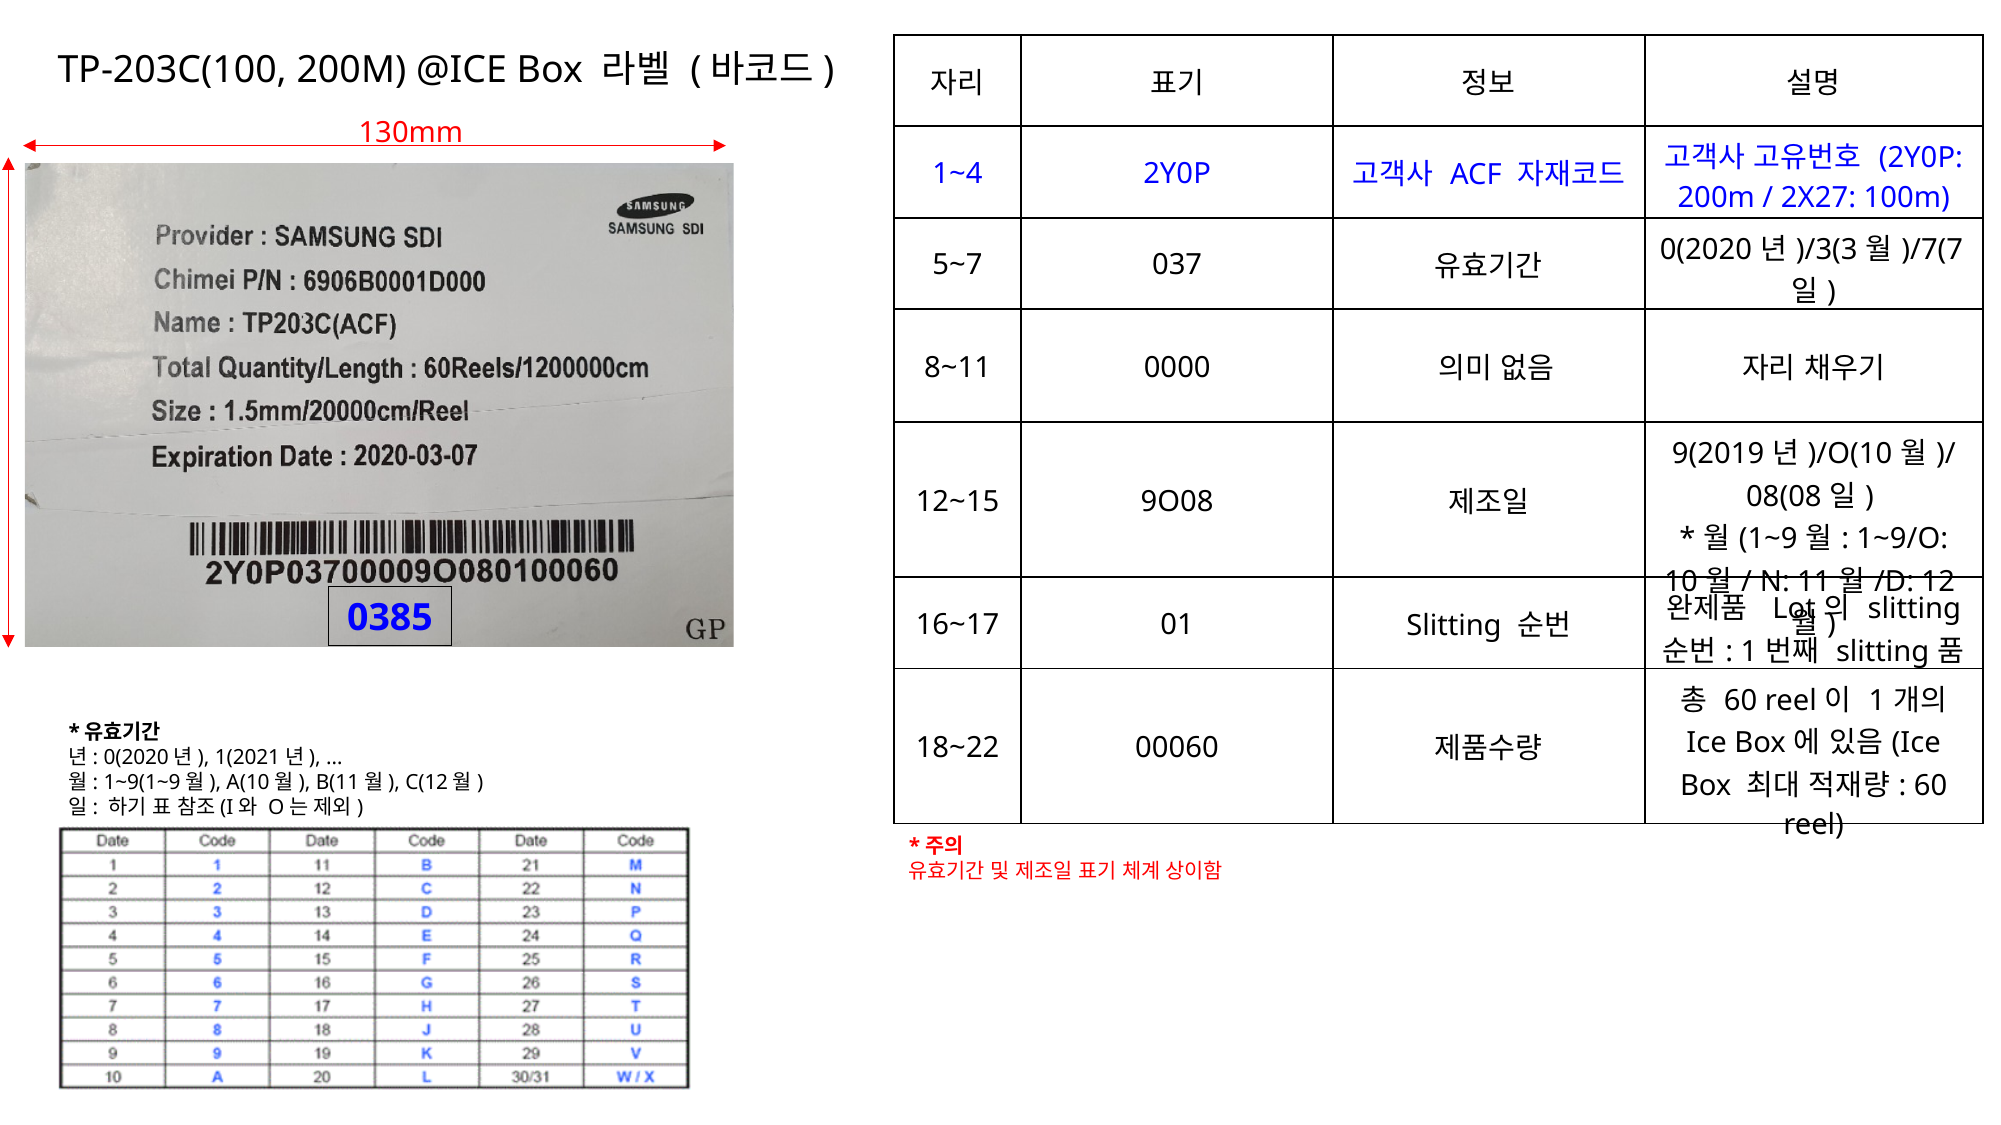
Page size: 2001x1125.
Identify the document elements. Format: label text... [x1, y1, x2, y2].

picture [24, 146, 734, 760]
table_cell 16~17 [895, 578, 1020, 668]
text_box *유효기간 년: 0(2020년), 1(2021년), … 월: 1~9(1~9월), A(10월), B(11월), C(12월) 일: 하기 표 참조(I와 O는 제외) [54, 711, 513, 825]
table_cell 완제품 Lot의 slitting 순번: 1번째 slitting품 [1646, 578, 1982, 668]
table_cell 유효기간 [1334, 219, 1644, 308]
table_cell 고객사 ACF 자재코드 [1334, 127, 1644, 217]
table_cell 2Y0P [1022, 127, 1332, 217]
text_box 90mm [0, 366, 8, 417]
text_box TP-203C(100, 200M) @ICE Box 라벨 (바코드) [42, 37, 850, 98]
table_header 자리 [895, 36, 1020, 125]
table_cell 총 60 reel이 1개의 Ice Box에 있음(Ice Box 최대 적재량: 60 reel) [1646, 669, 1982, 823]
table_cell 8~11 [895, 310, 1020, 421]
table_cell 12~15 [895, 423, 1020, 576]
table_header 정보 [1334, 36, 1644, 125]
table_cell 0000 [1022, 310, 1332, 421]
table_header 설명 [1646, 36, 1982, 125]
table_cell 고객사 고유번호 (2Y0P: 200m / 2X27: 100m) [1646, 127, 1982, 217]
picture [137, 50, 621, 145]
table_cell 제조일 [1334, 423, 1644, 576]
table_cell 5~7 [895, 219, 1020, 308]
table_cell 9O08 [1022, 423, 1332, 576]
table_cell Slitting 순번 [1334, 578, 1644, 668]
table_cell 01 [1022, 578, 1332, 668]
table_cell 0(2020년)/3(3월)/7(7일) [1646, 219, 1982, 308]
table_header 표기 [1022, 36, 1332, 125]
table_cell 037 [1022, 219, 1332, 308]
table_cell 제품수량 [1334, 669, 1644, 823]
table_cell 자리 채우기 [1646, 310, 1982, 421]
text_box 90mm [9, 366, 14, 417]
picture [53, 825, 697, 1091]
table_cell 18~22 [895, 669, 1020, 823]
table_cell 00060 [1022, 669, 1332, 823]
table_cell 9(2019년)/O(10월)/08(08일) *월(1~9월: 1~9/O: 10월/ N: 11월/D: 12월) [1646, 423, 1982, 576]
table_cell 1~4 [895, 127, 1020, 217]
table_cell 의미 없음 [1334, 310, 1644, 421]
text_box *주의 유효기간 및 제조일 표기 체계 상이함 [894, 825, 1353, 891]
